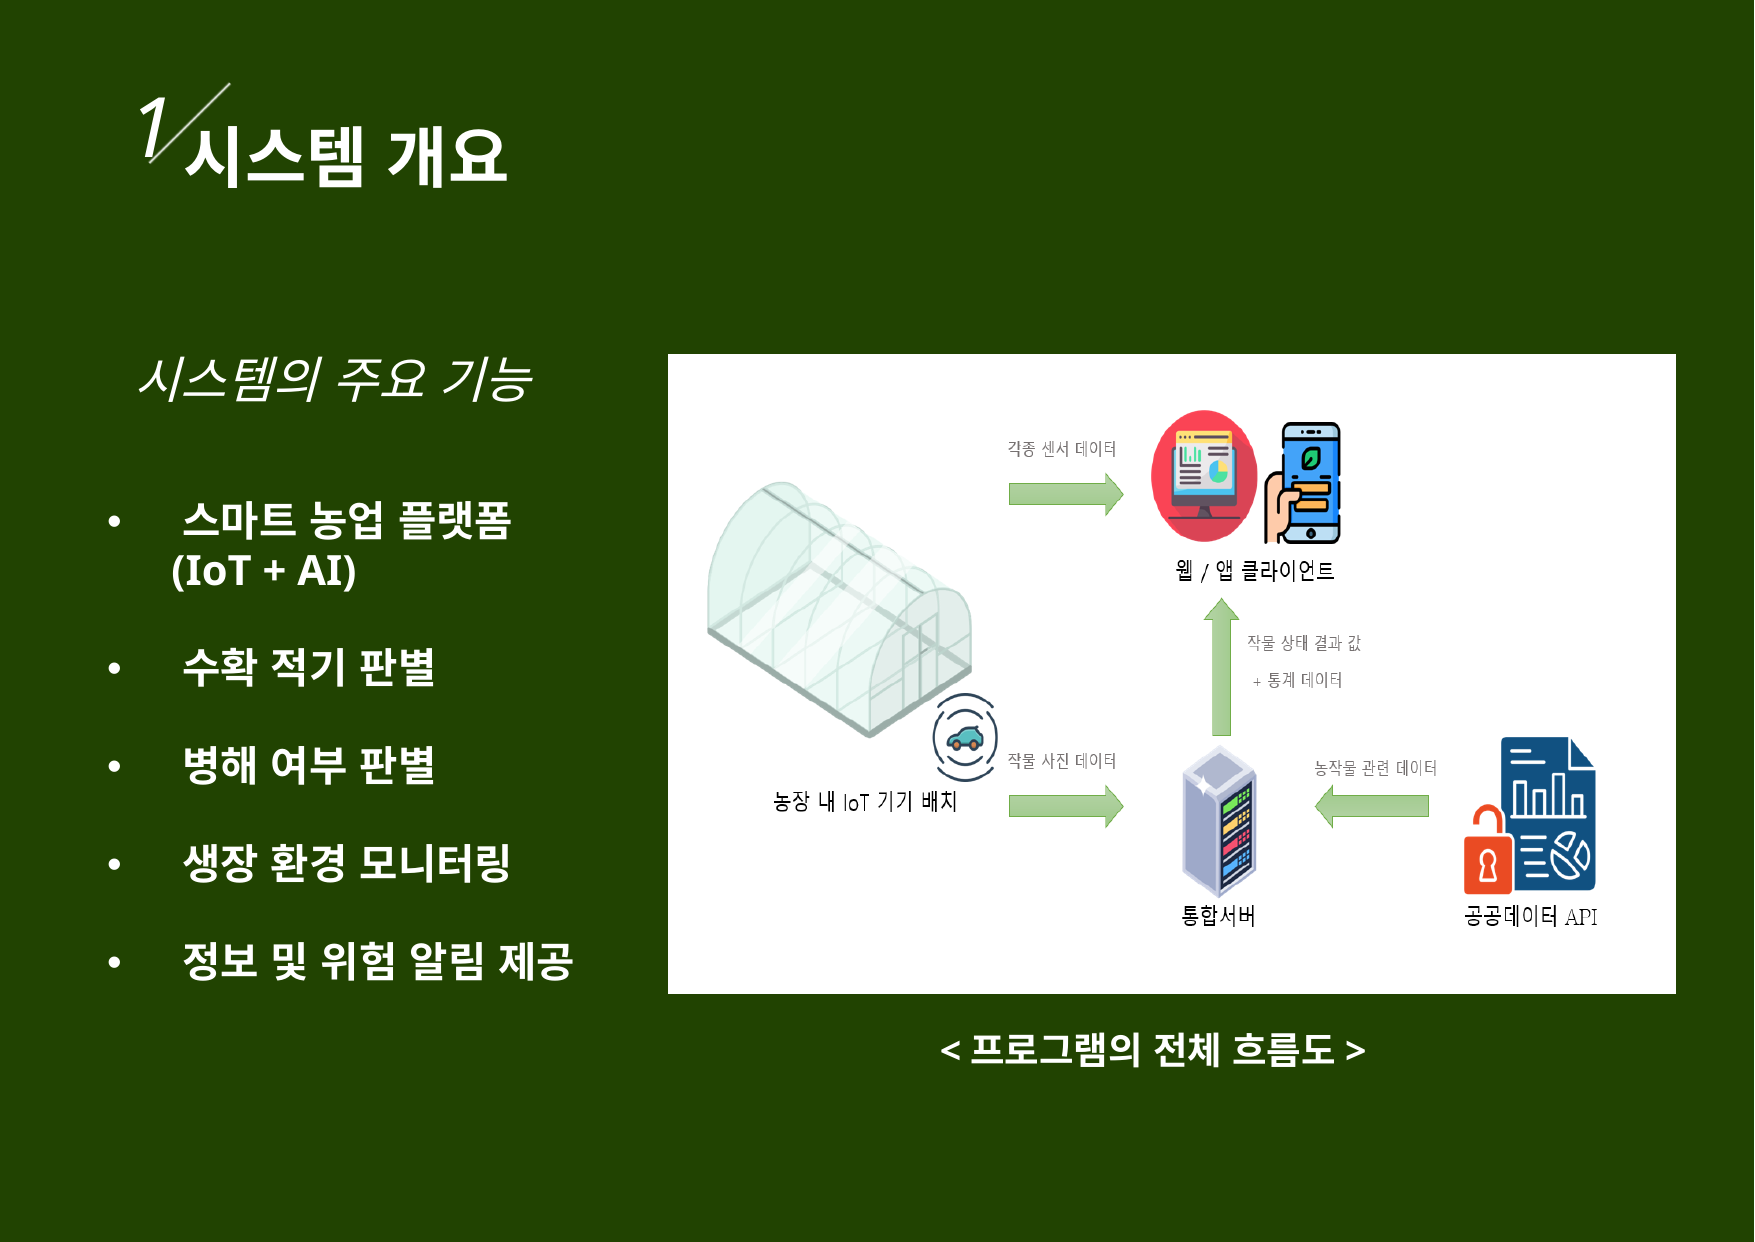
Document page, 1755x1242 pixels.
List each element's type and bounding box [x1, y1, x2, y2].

text_box [668, 354, 1677, 1109]
text_box [51, 295, 669, 984]
text_box [114, 45, 565, 234]
